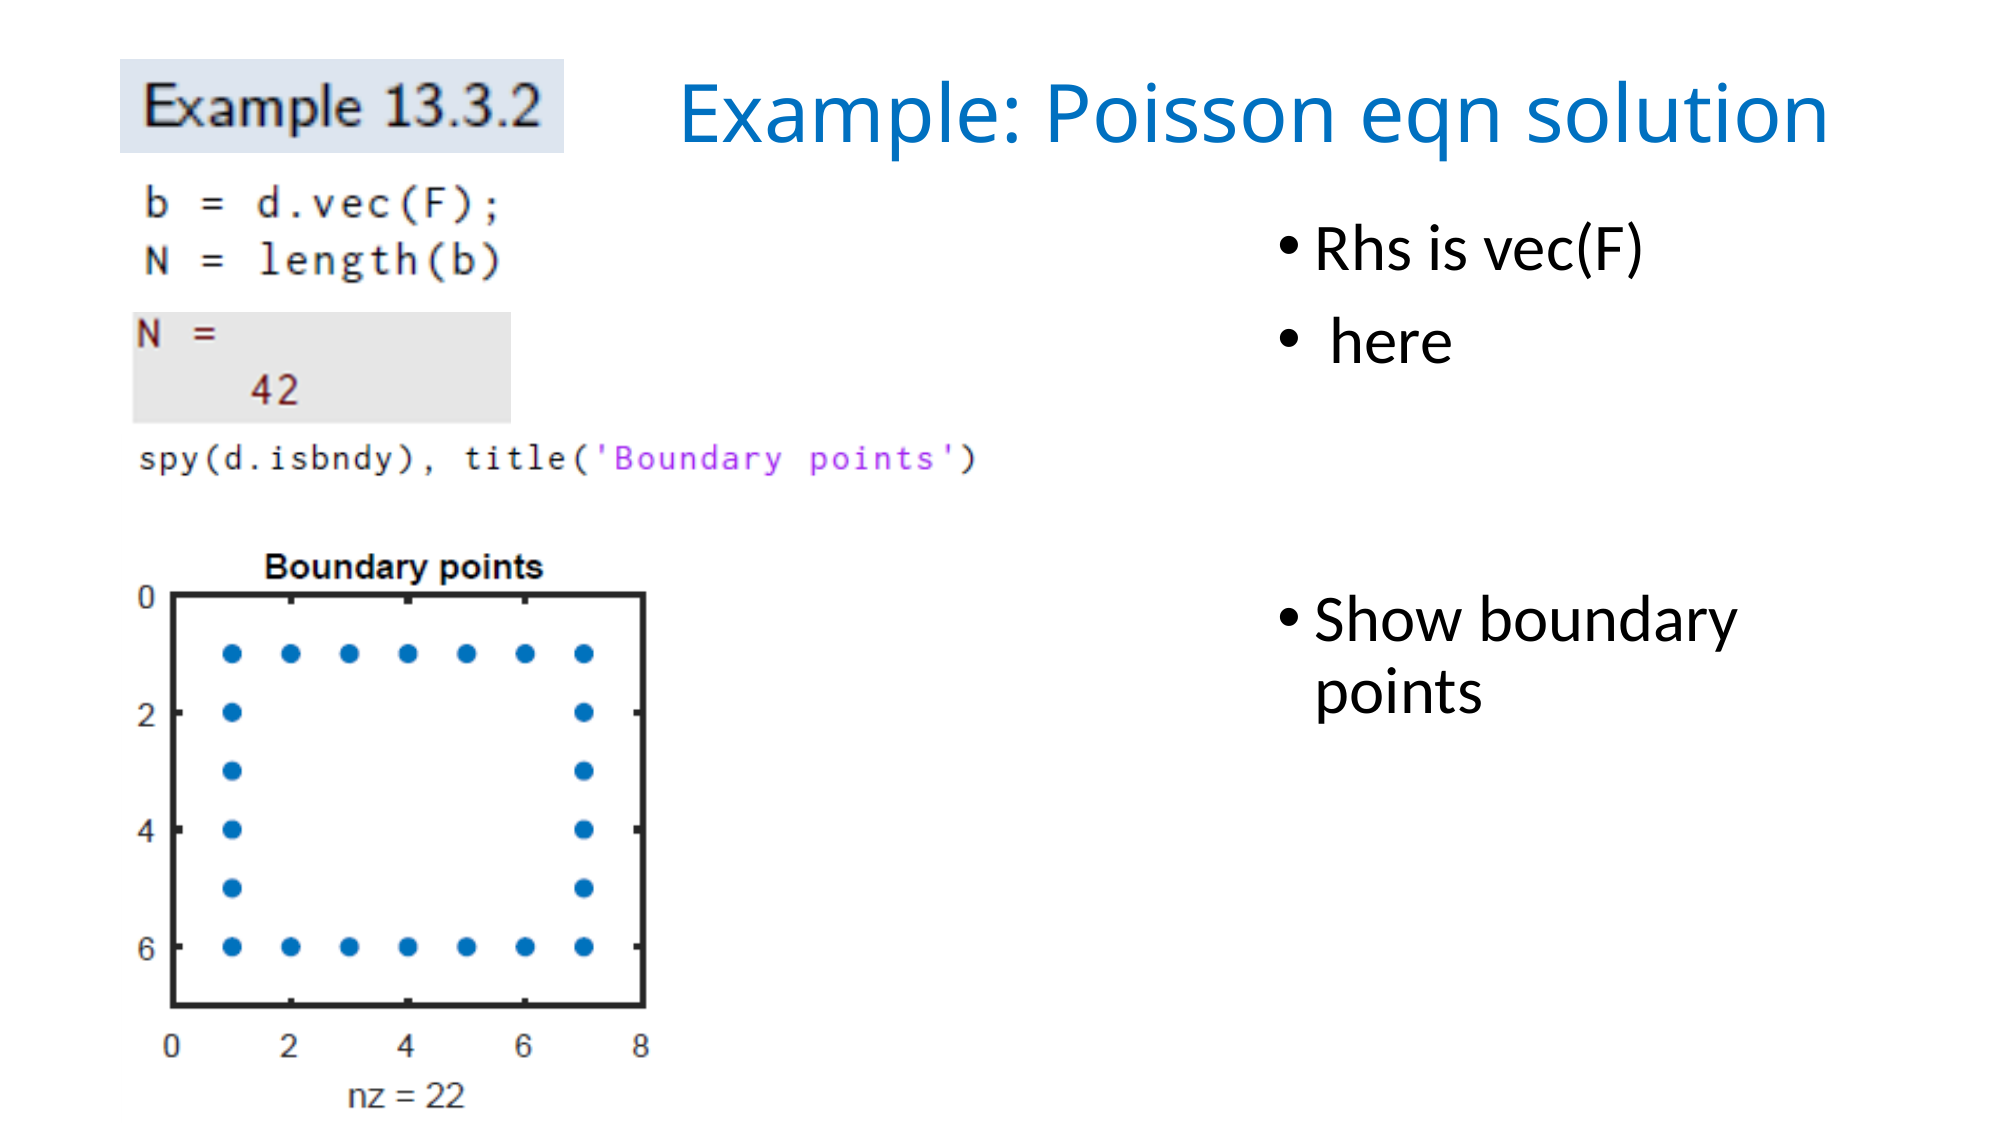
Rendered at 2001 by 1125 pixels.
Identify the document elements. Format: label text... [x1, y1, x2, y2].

picture [120, 172, 519, 292]
picture [120, 312, 988, 1123]
title Example: Poisson eqn solution [662, 59, 1863, 173]
picture [120, 59, 564, 153]
